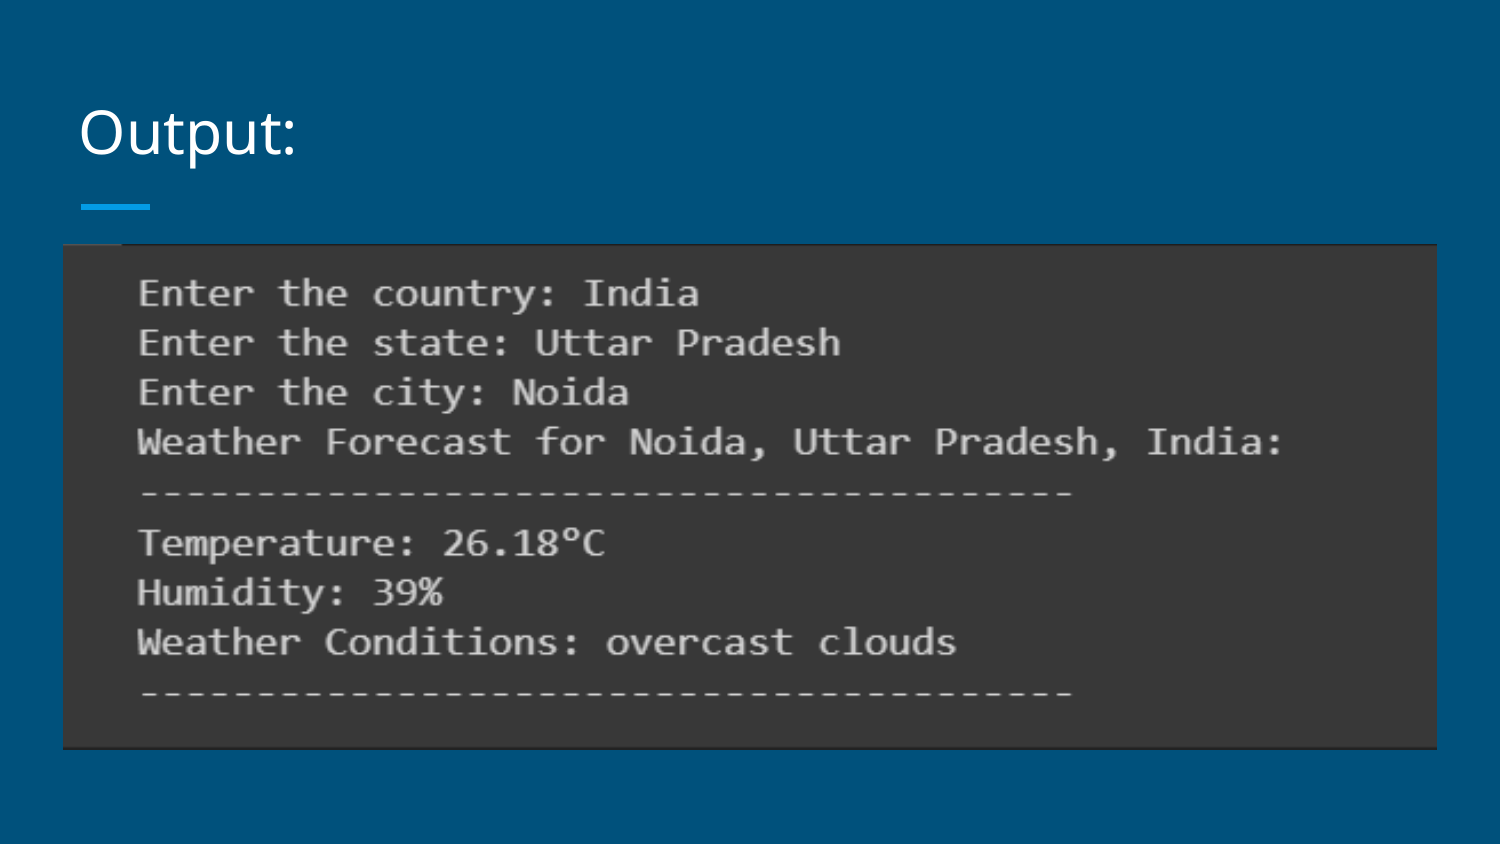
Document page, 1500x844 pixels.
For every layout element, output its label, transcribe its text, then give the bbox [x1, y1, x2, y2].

title Output: [63, 75, 1437, 188]
picture [64, 245, 1436, 749]
